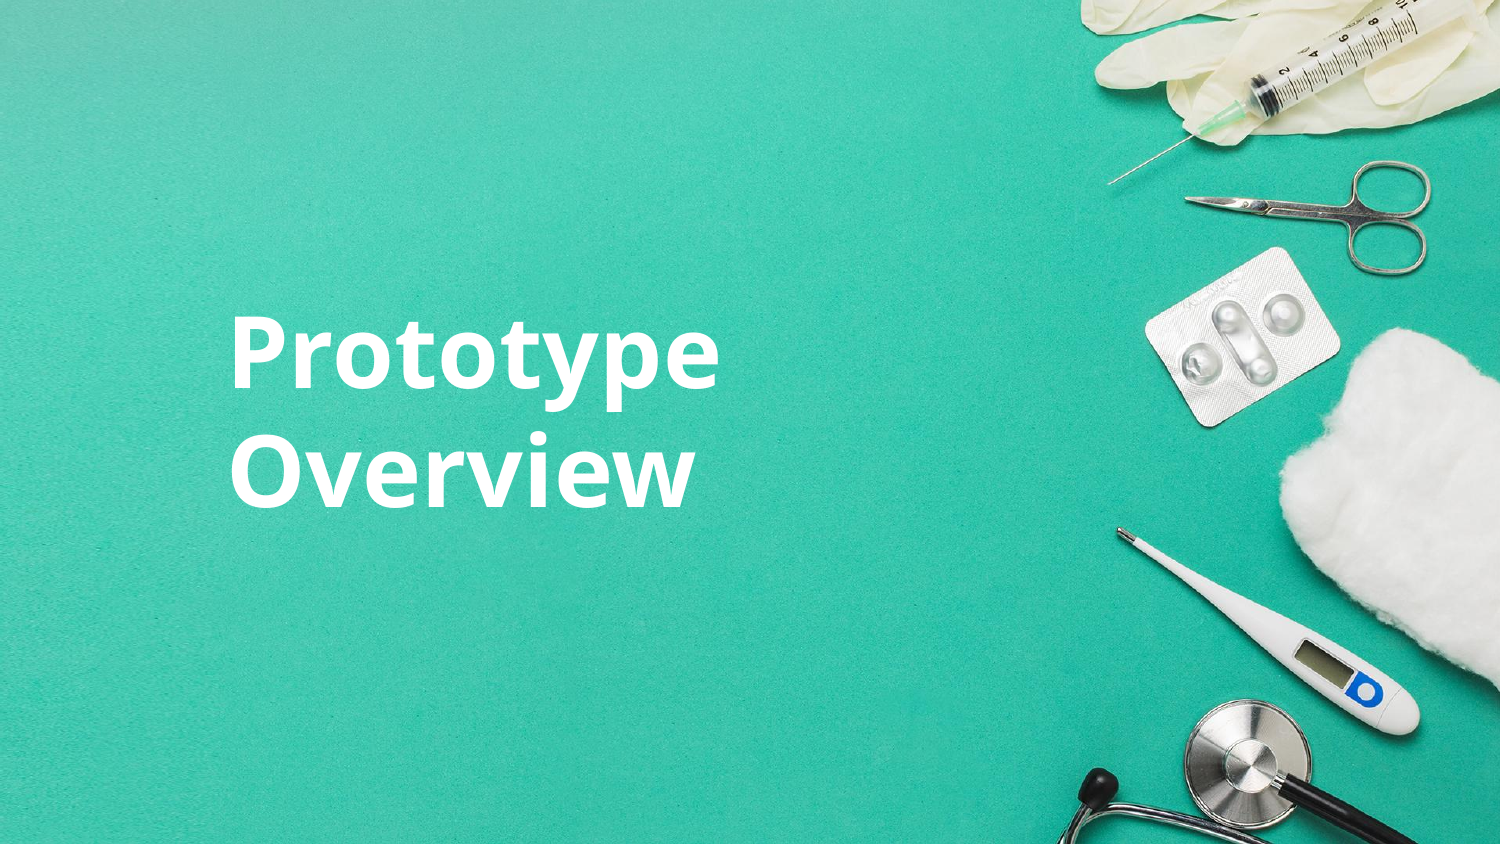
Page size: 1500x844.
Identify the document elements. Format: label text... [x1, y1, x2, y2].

picture [0, 0, 1500, 844]
title Prototype Overview [211, 72, 994, 744]
